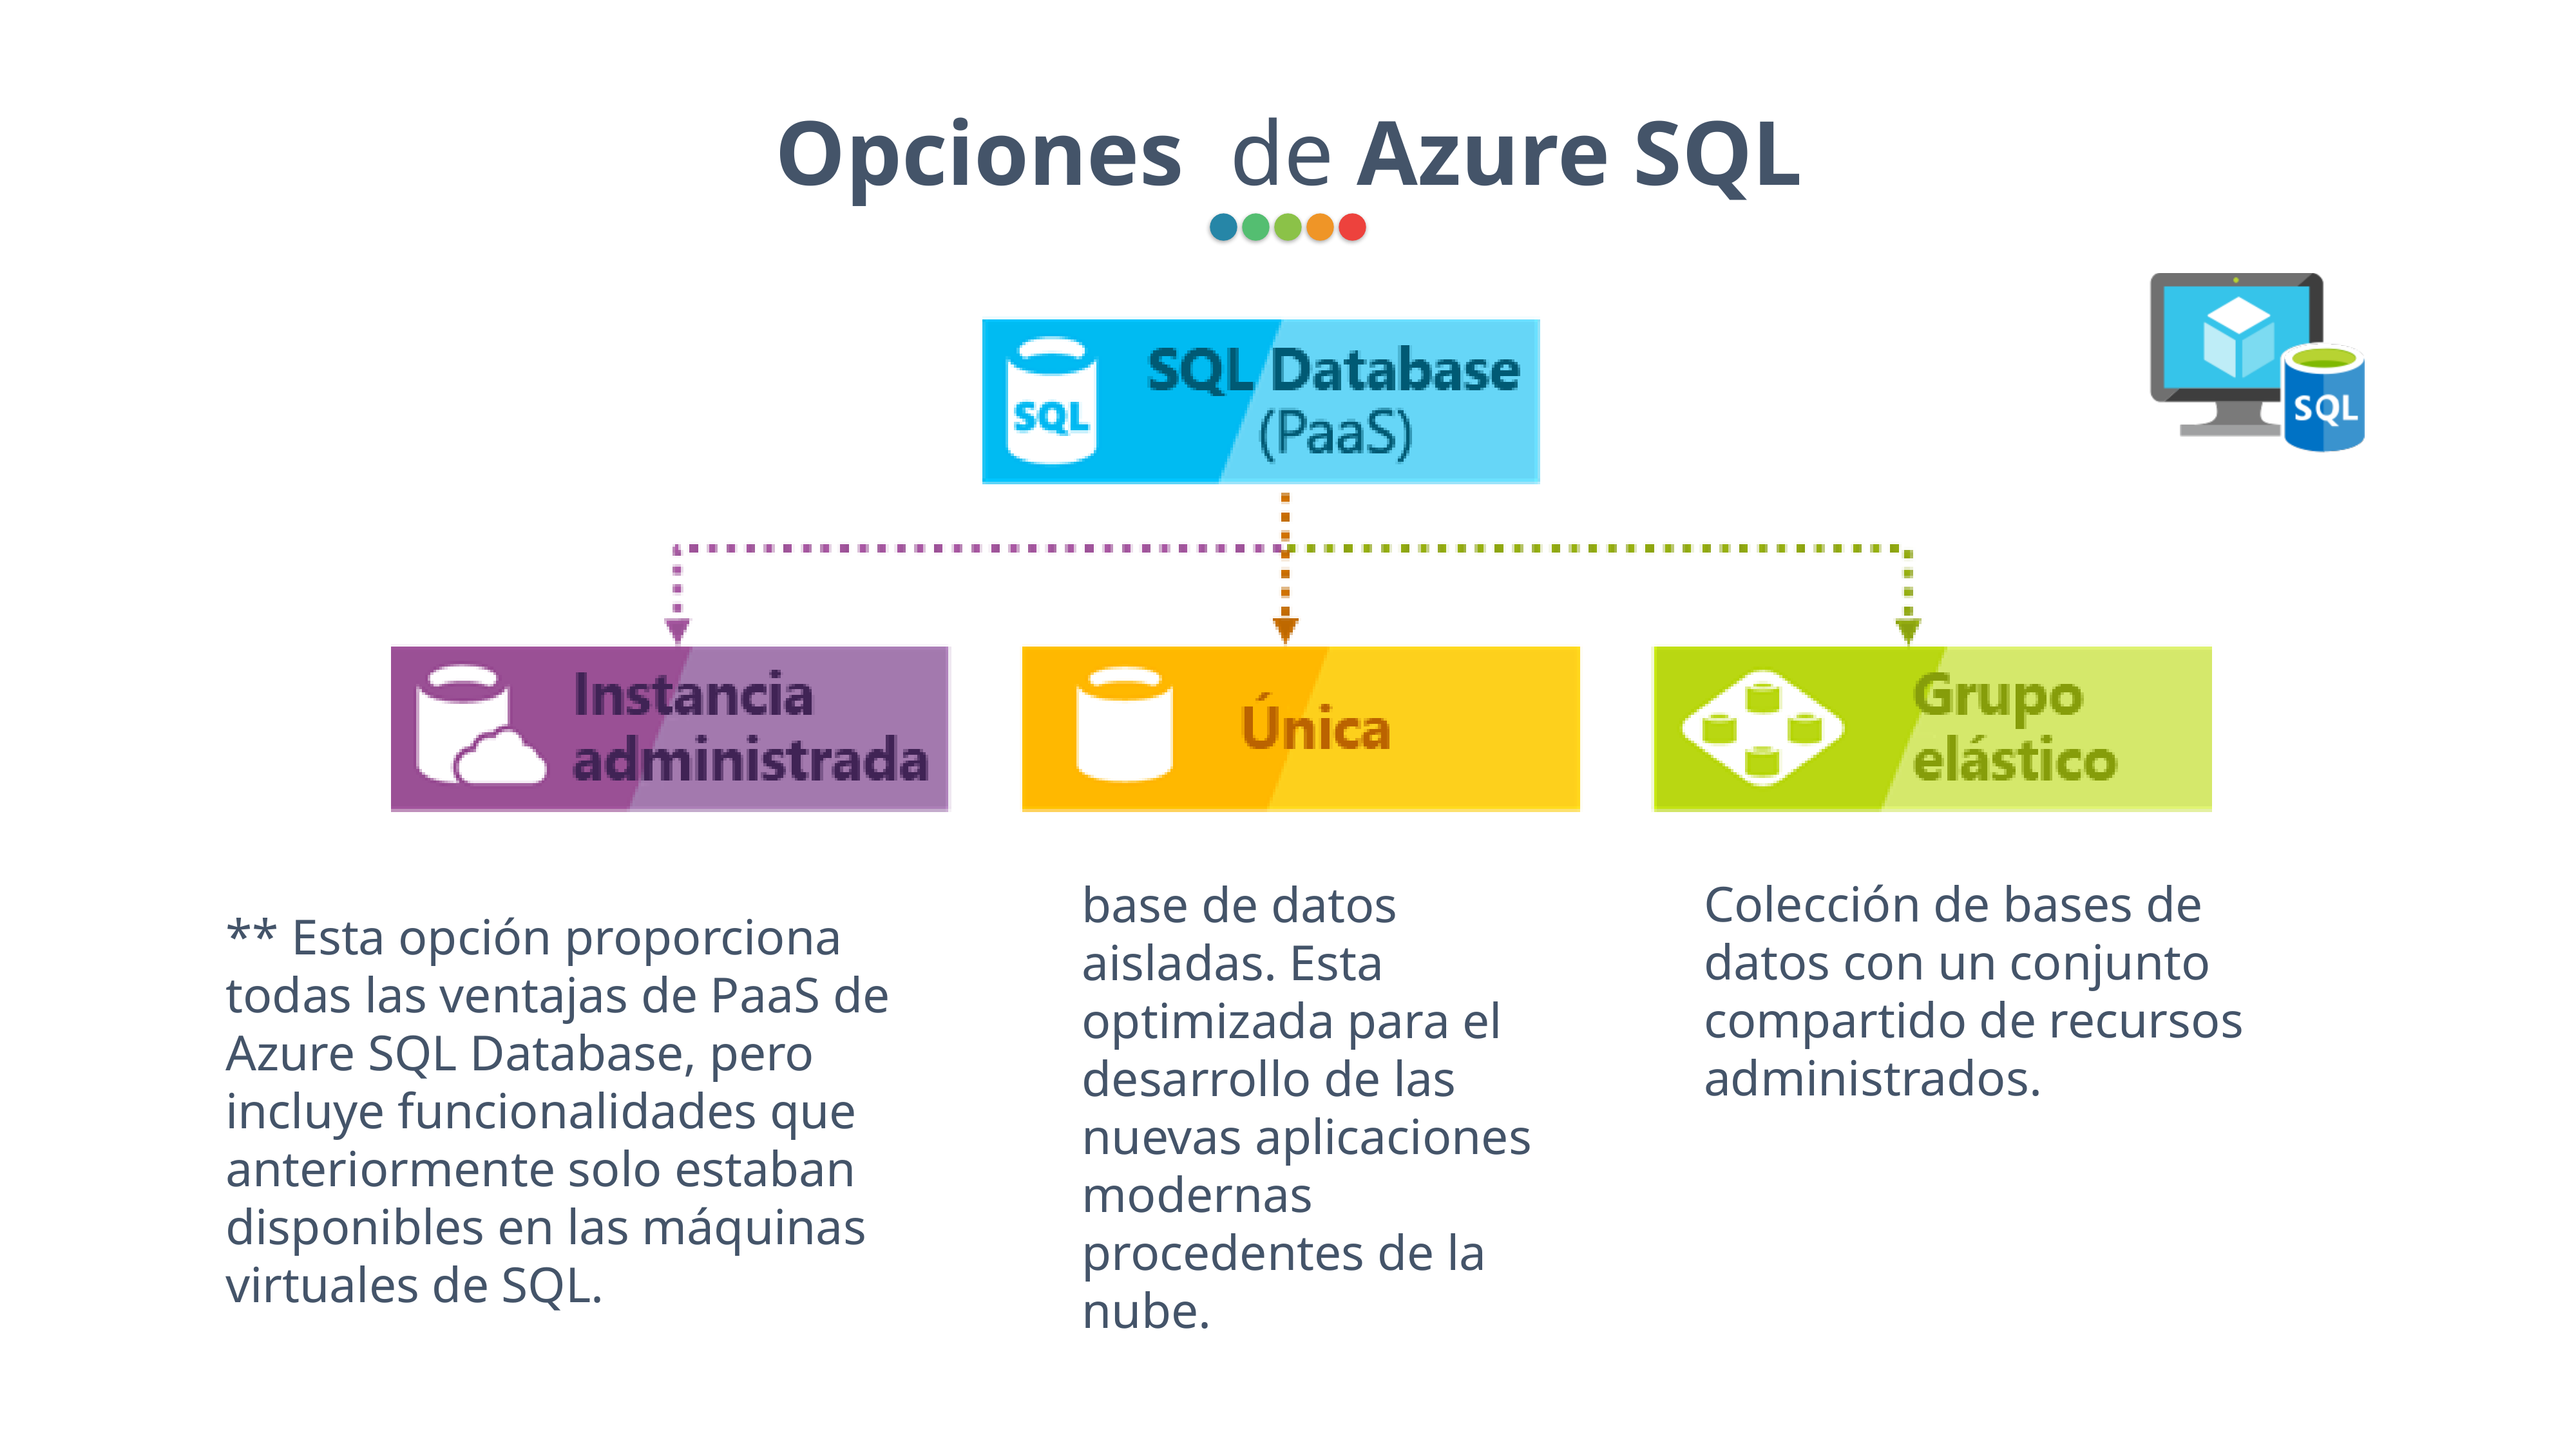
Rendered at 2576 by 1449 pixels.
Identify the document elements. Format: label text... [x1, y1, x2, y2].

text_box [1209, 213, 1366, 242]
text_box Colección de bases de datos con un conjunto compartido de recursos administrados. [1694, 869, 2256, 1111]
picture [391, 273, 2365, 832]
text_box ** Esta opción proporciona todas las ventajas de PaaS de Azure SQL Database, pero incluye funcionalidades que anteriormente solo estaban disponibles en las máquinas virtuales de SQL. [216, 902, 929, 1318]
text_box base de datos aisladas. Esta optimizada para el desarrollo de las nuevas aplicaciones modernas procedentes de la nube. [1072, 869, 1576, 1343]
text_box Opciones de Azure SQL [775, 96, 1803, 203]
